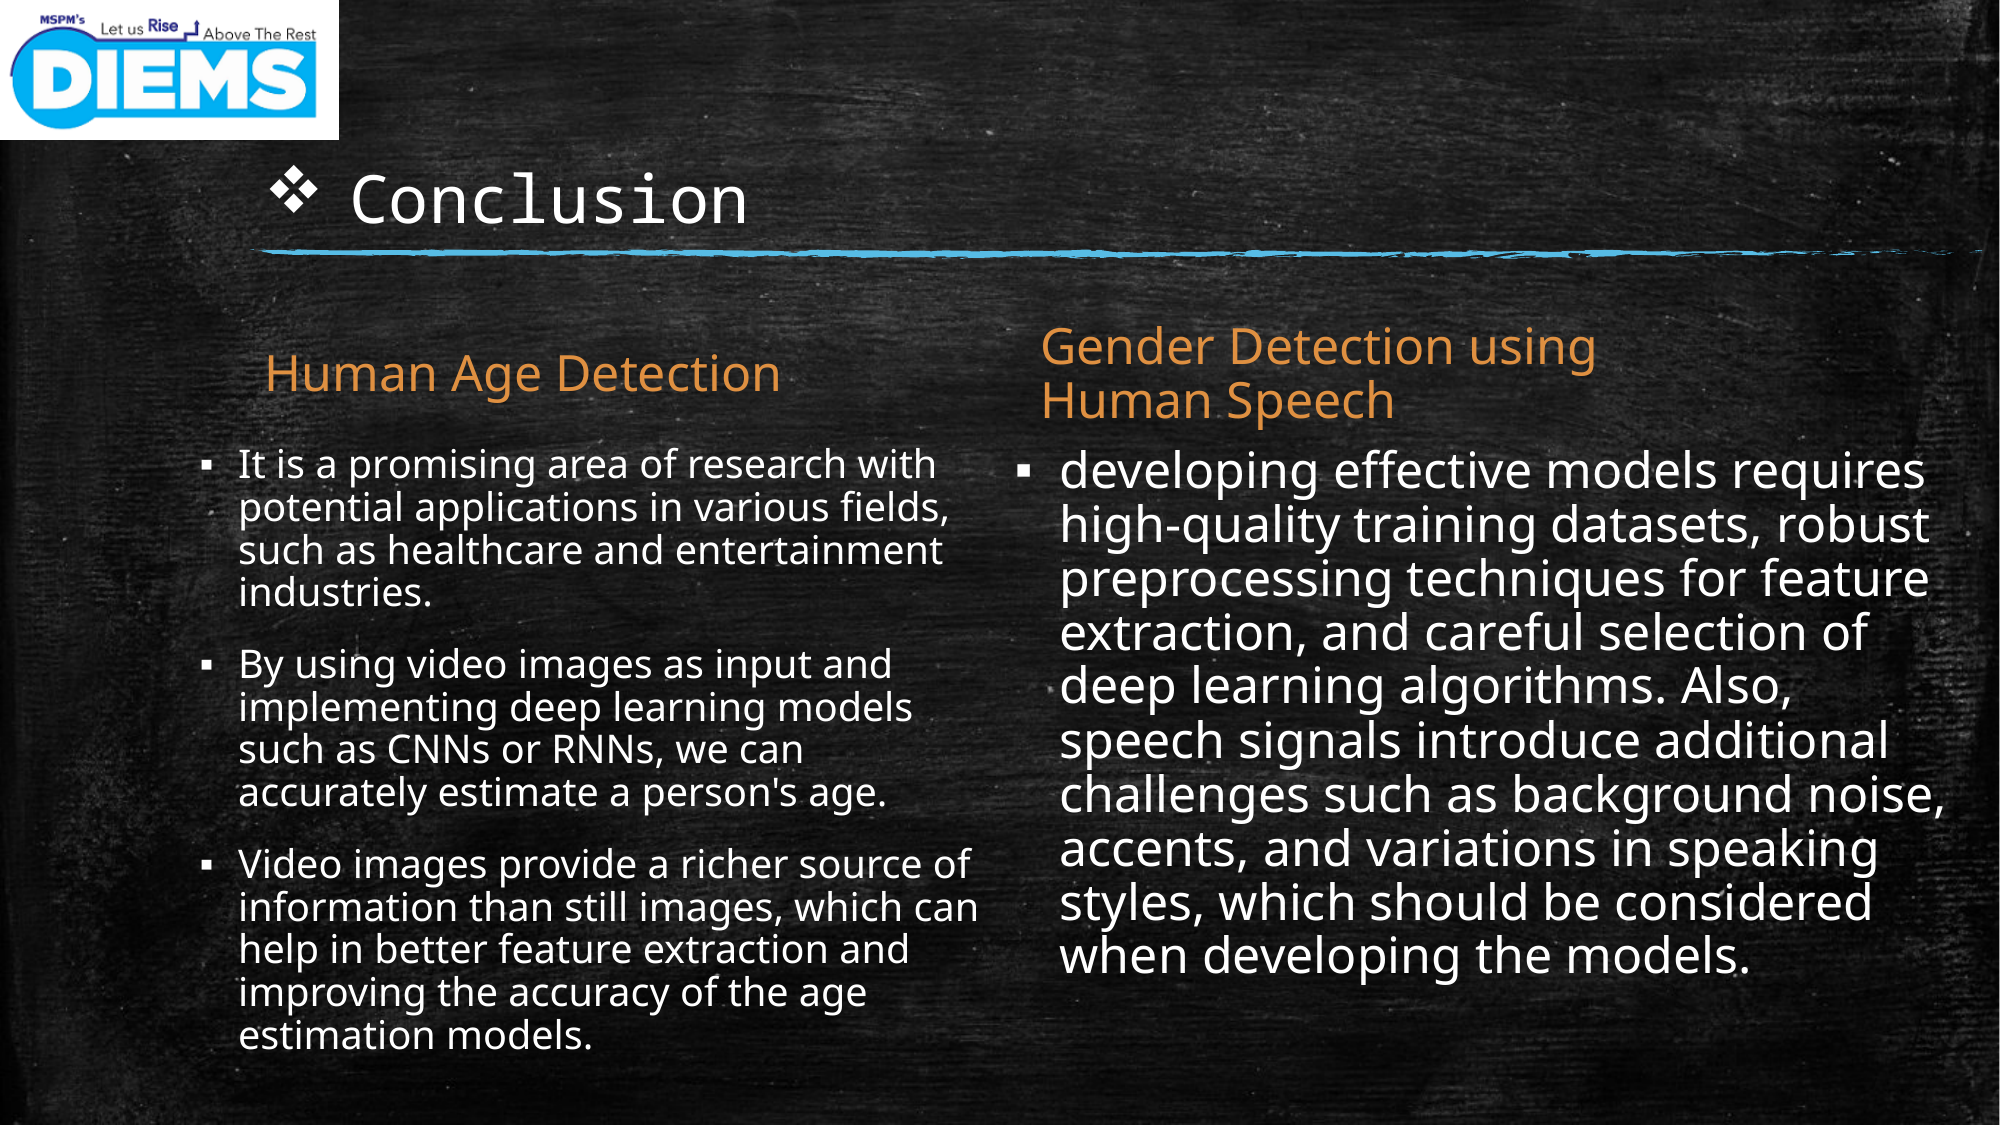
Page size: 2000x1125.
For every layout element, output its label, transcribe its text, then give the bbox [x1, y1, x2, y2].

list Gender Detection using Human Speech [1025, 312, 1750, 437]
list Human Age Detection [249, 312, 975, 437]
picture [0, 0, 339, 140]
title Conclusion [249, 78, 1750, 246]
list It is a promising area of research with potential applications in various fields, such as healthcare and entertainment industries. By using video images as input and implementing deep learning models such as CNNs or RNNs, we can accurately estimate a person's age. Video images provide a richer source of information than still images, which can help in better feature extraction and improving the accuracy of the age estimation models. [184, 437, 1000, 1071]
list developing effective models requires high-quality training datasets, robust preprocessing techniques for feature extraction, and careful selection of deep learning algorithms. Also, speech signals introduce additional challenges such as background noise, accents, and variations in speaking styles, which should be considered when developing the models. [999, 437, 1969, 1047]
